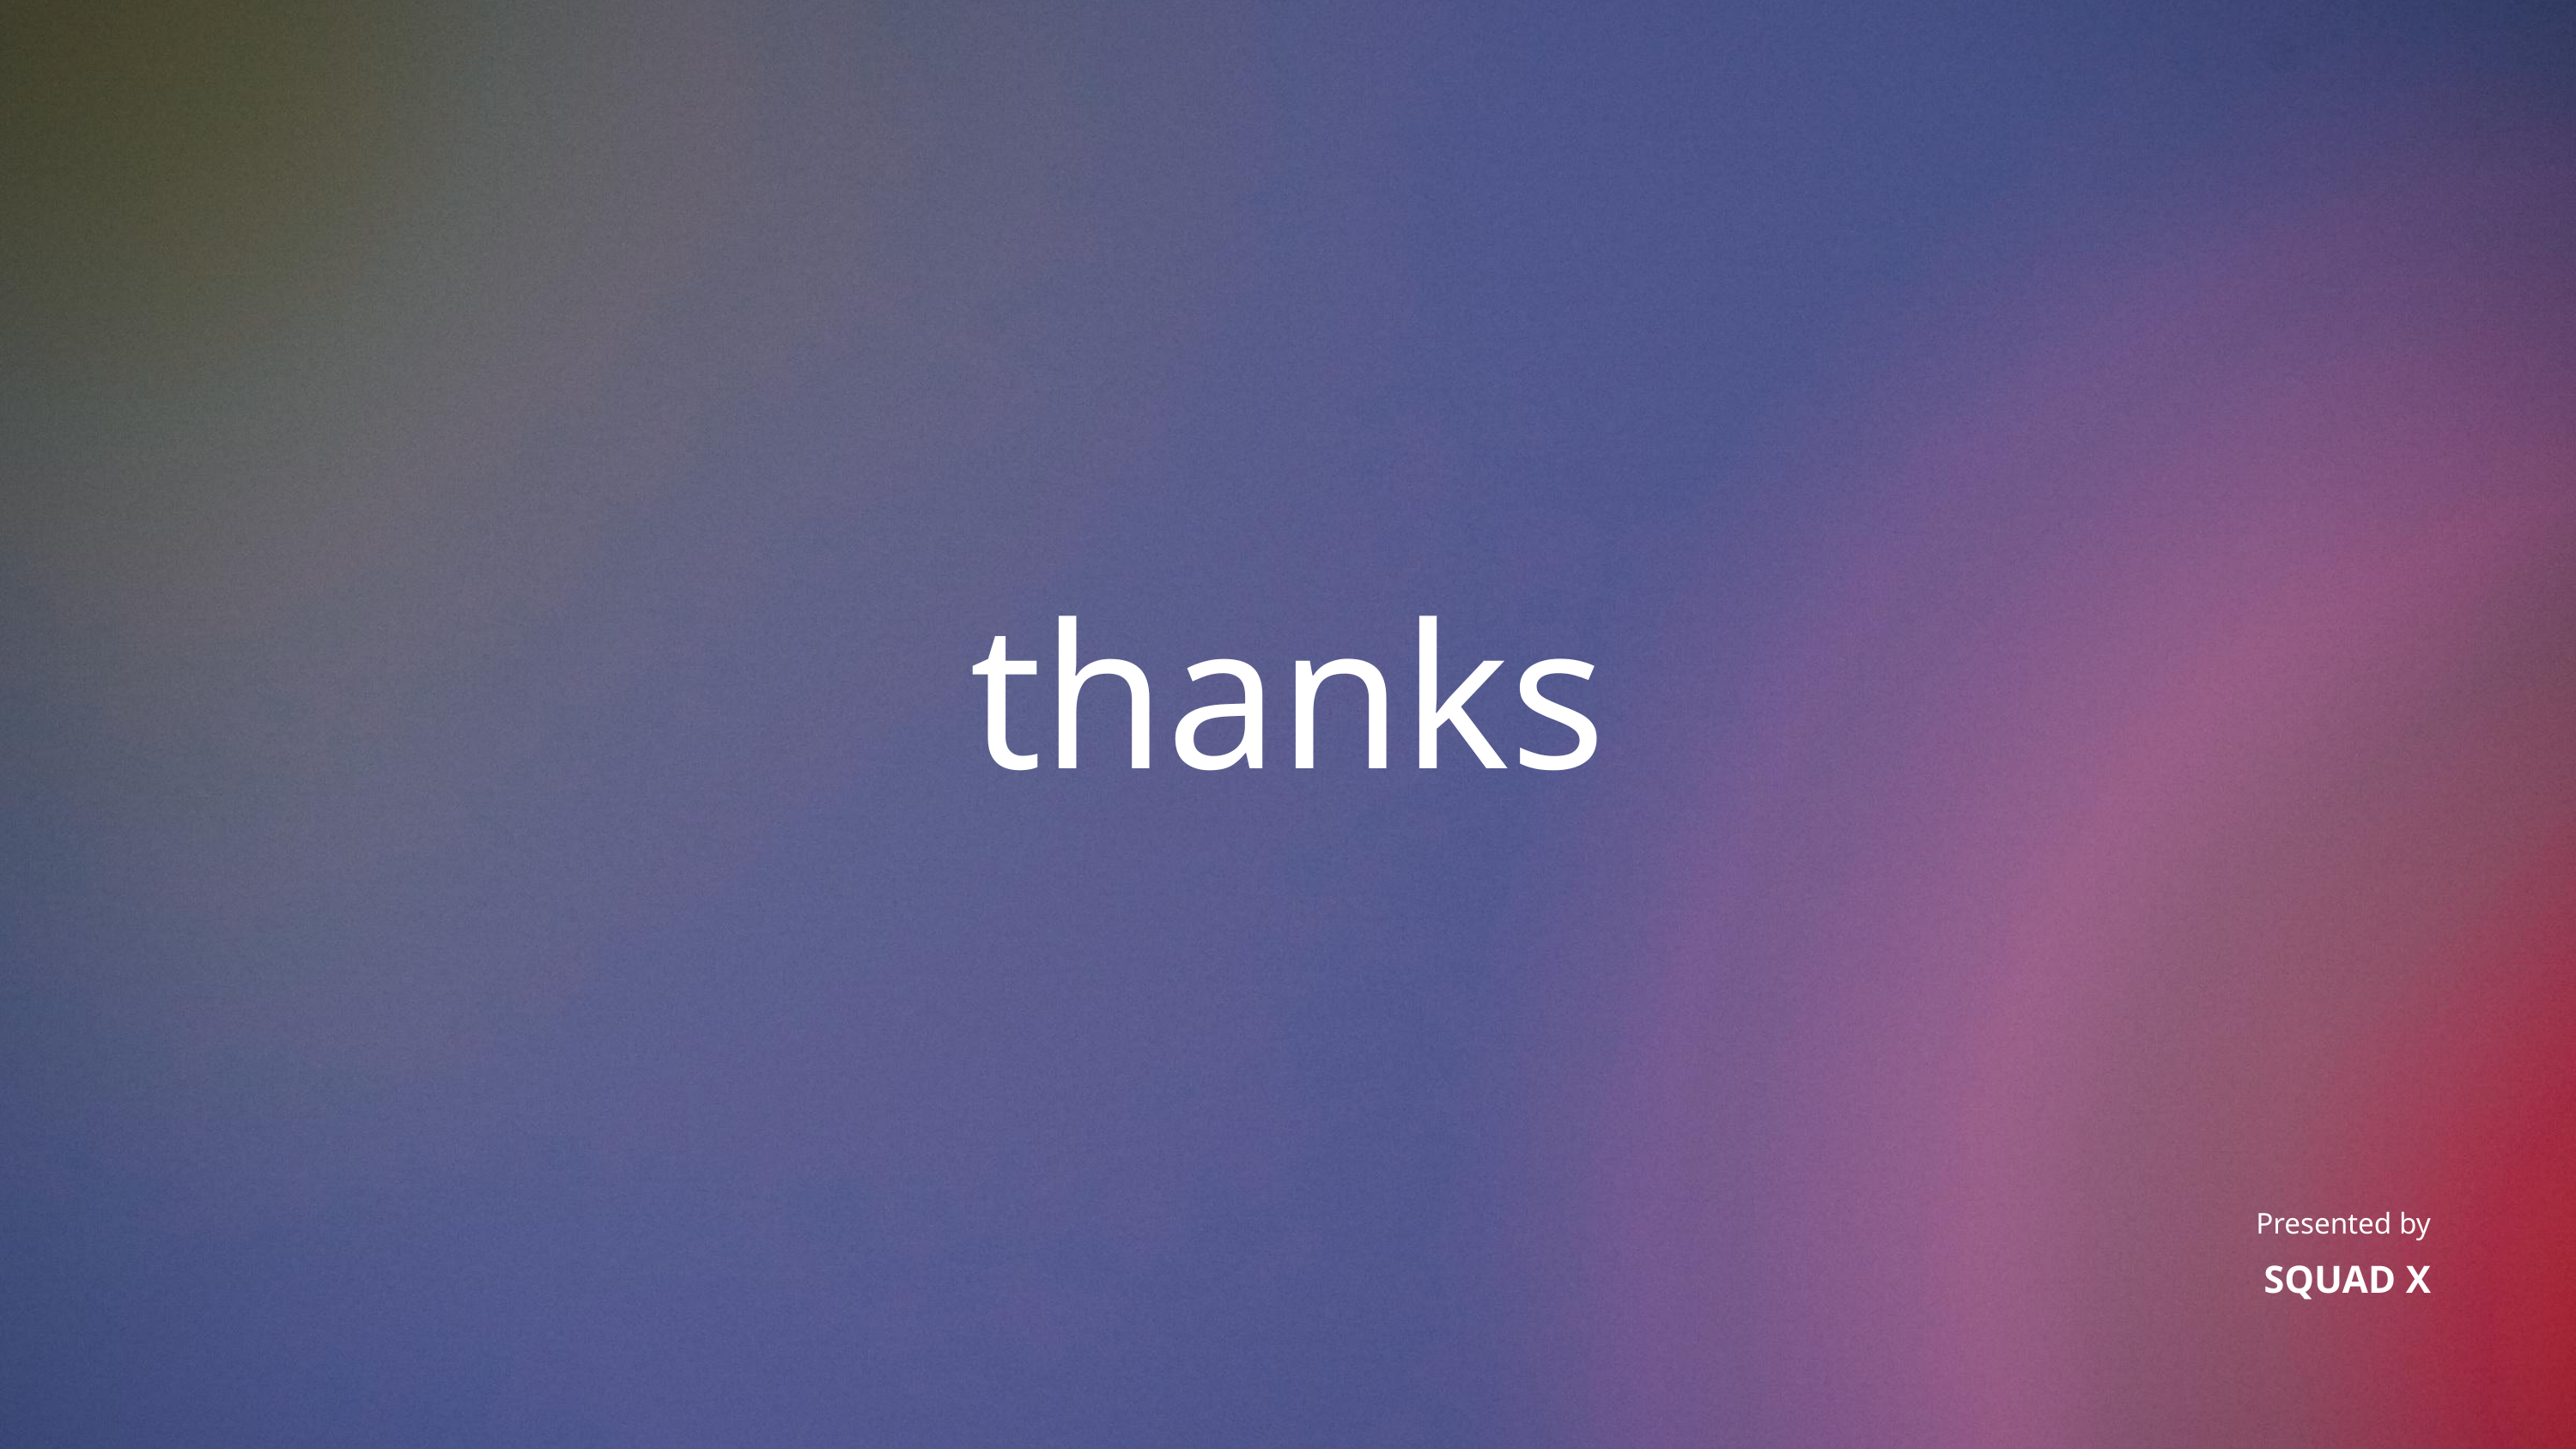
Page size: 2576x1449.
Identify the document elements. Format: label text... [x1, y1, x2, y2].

text_box [0, 0, 2576, 1449]
text_box thanks [236, 567, 2340, 809]
text_box SQUAD X [2008, 1247, 2432, 1300]
text_box Presented by [2008, 1199, 2432, 1240]
